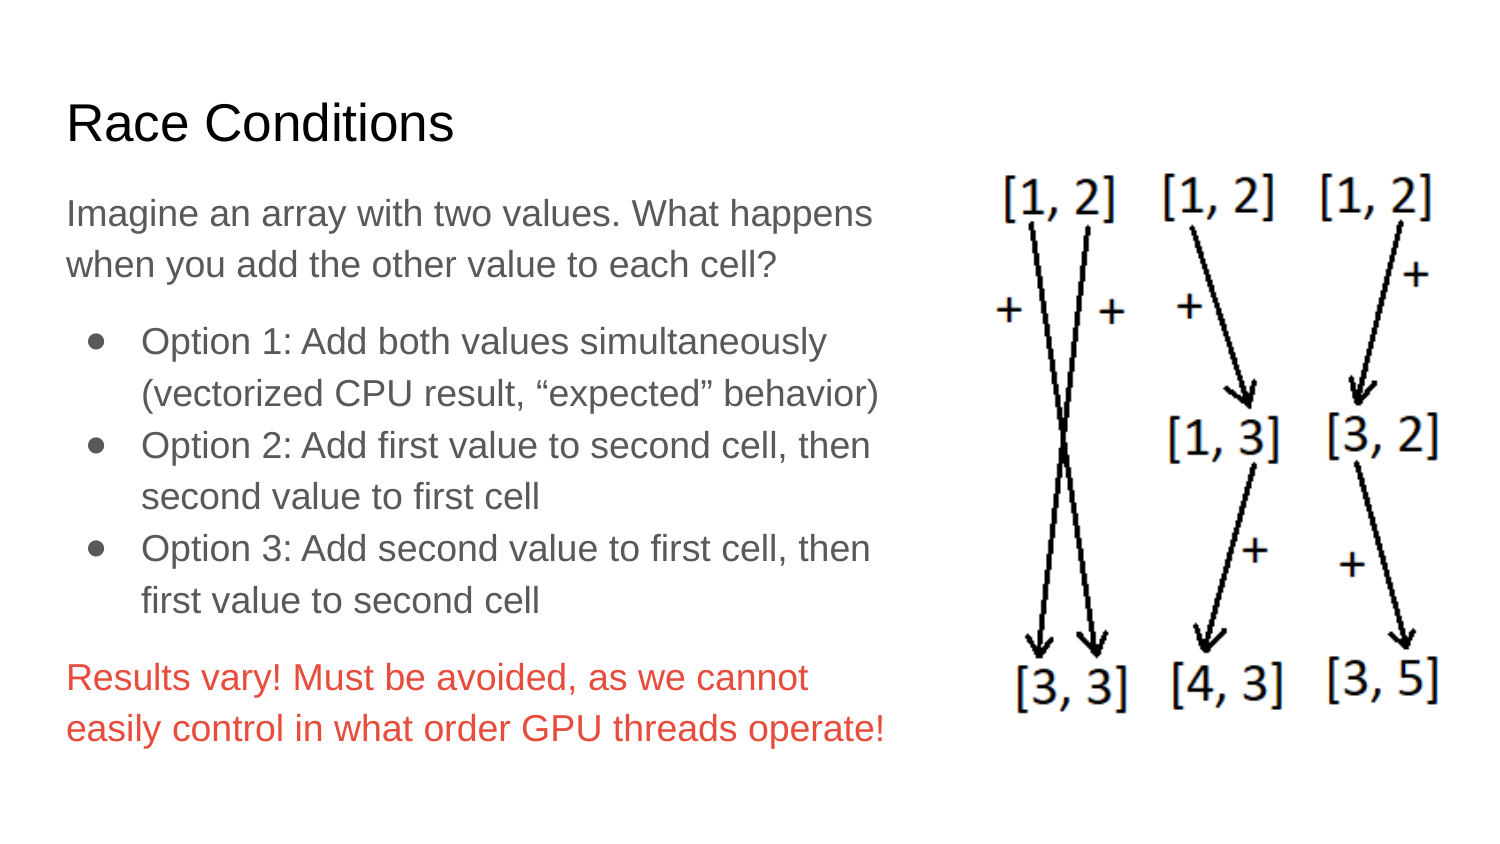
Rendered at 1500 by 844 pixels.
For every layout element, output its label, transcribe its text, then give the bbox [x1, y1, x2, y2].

picture [976, 151, 1457, 740]
list Imagine an array with two values. What happens when you add the other value to each cell? Option 1: Add both values simultaneously (vectorized CPU result, “expected” behavior) Option 2: Add first value to second cell, then second value to first cell Option 3: Add second value to first cell, then first value to second cell Results vary! Must be avoided, as we cannot easily control in what order GPU threads operate! [51, 166, 921, 825]
title Race Conditions [51, 72, 1449, 167]
